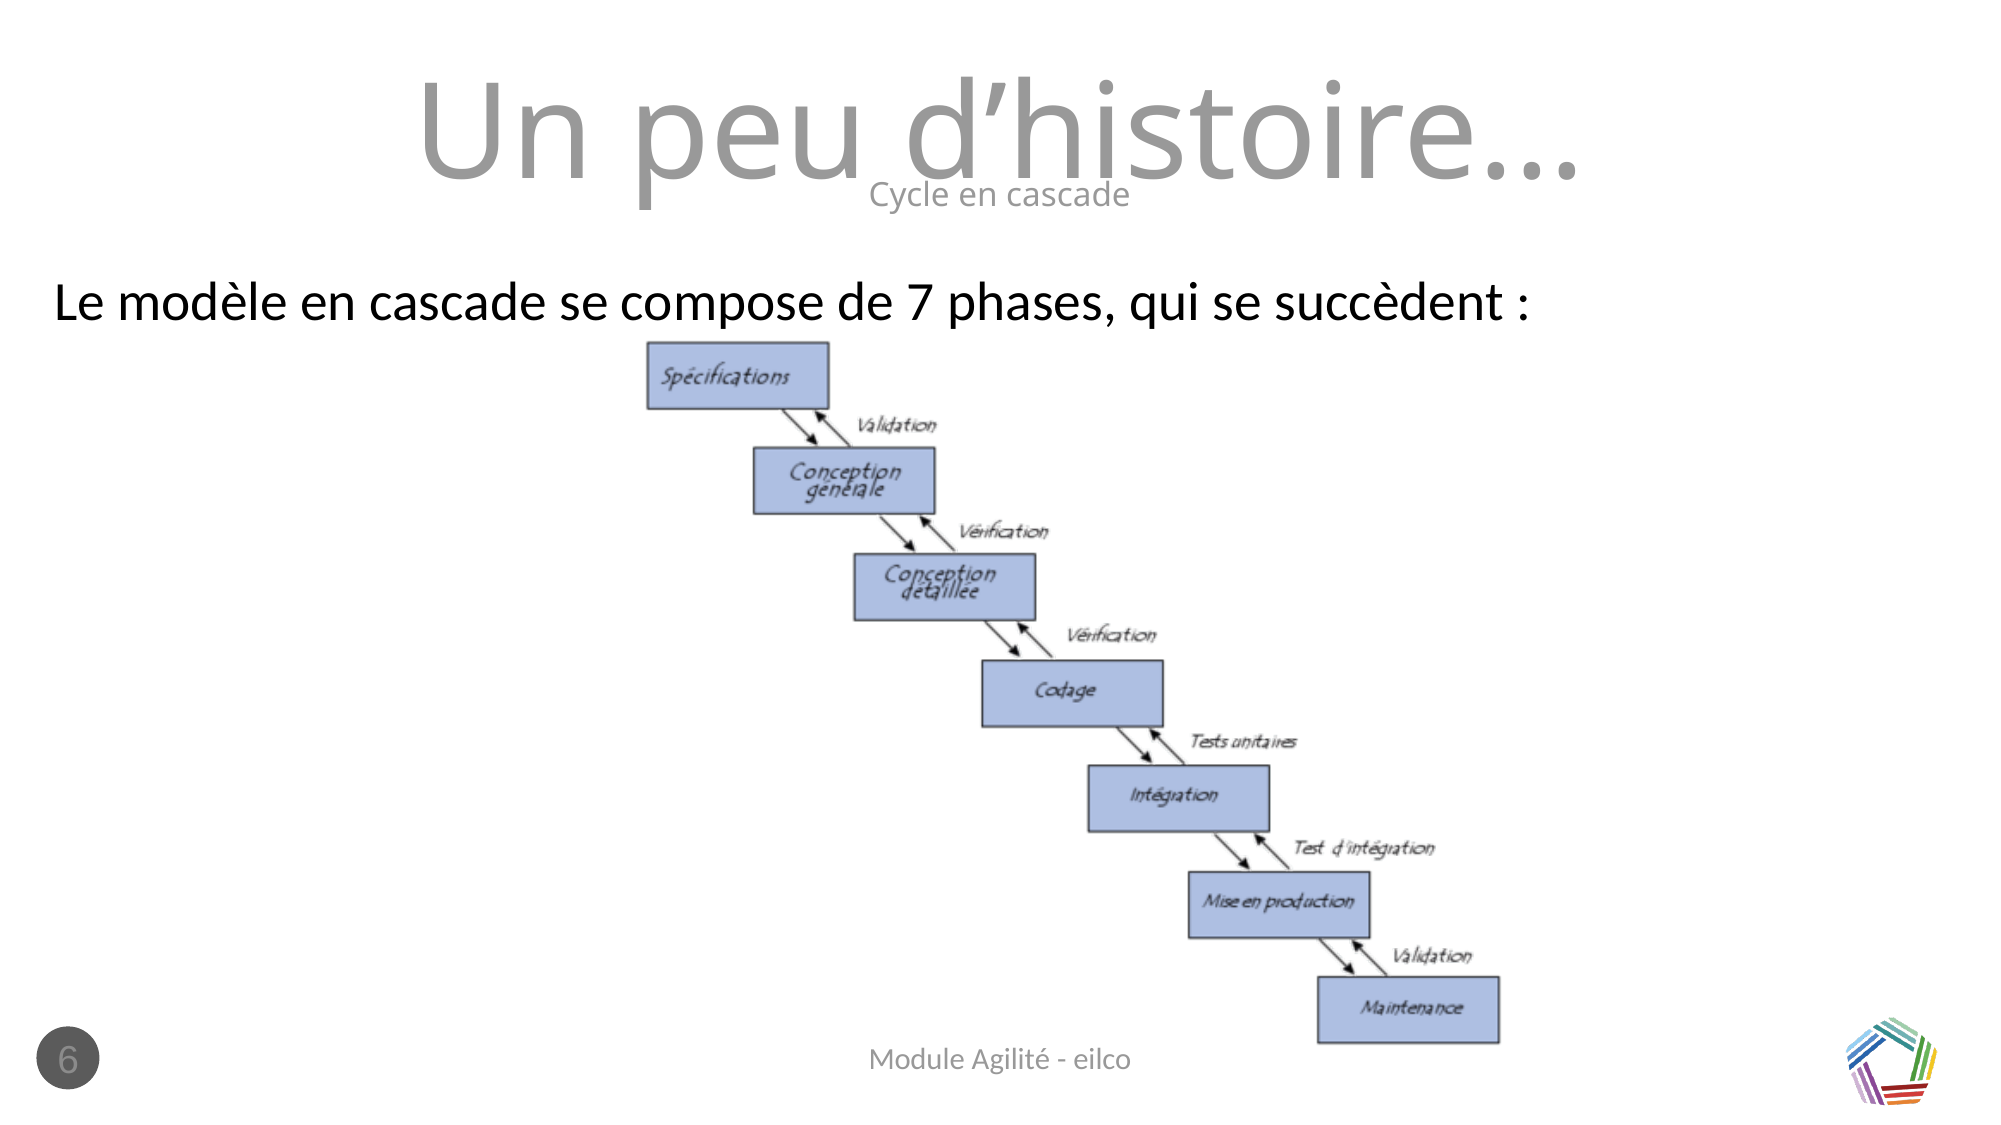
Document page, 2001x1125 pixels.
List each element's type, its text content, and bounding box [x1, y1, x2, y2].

title Un peu d’histoire... [378, 84, 1622, 166]
subtitle Cycle en cascade [665, 170, 1335, 215]
slide_number 6 [17, 1027, 118, 1088]
text_box Le modèle en cascade se compose de 7 phases, qui se succèdent : [34, 244, 1922, 349]
picture [643, 338, 1503, 1047]
picture [1833, 1006, 1952, 1110]
